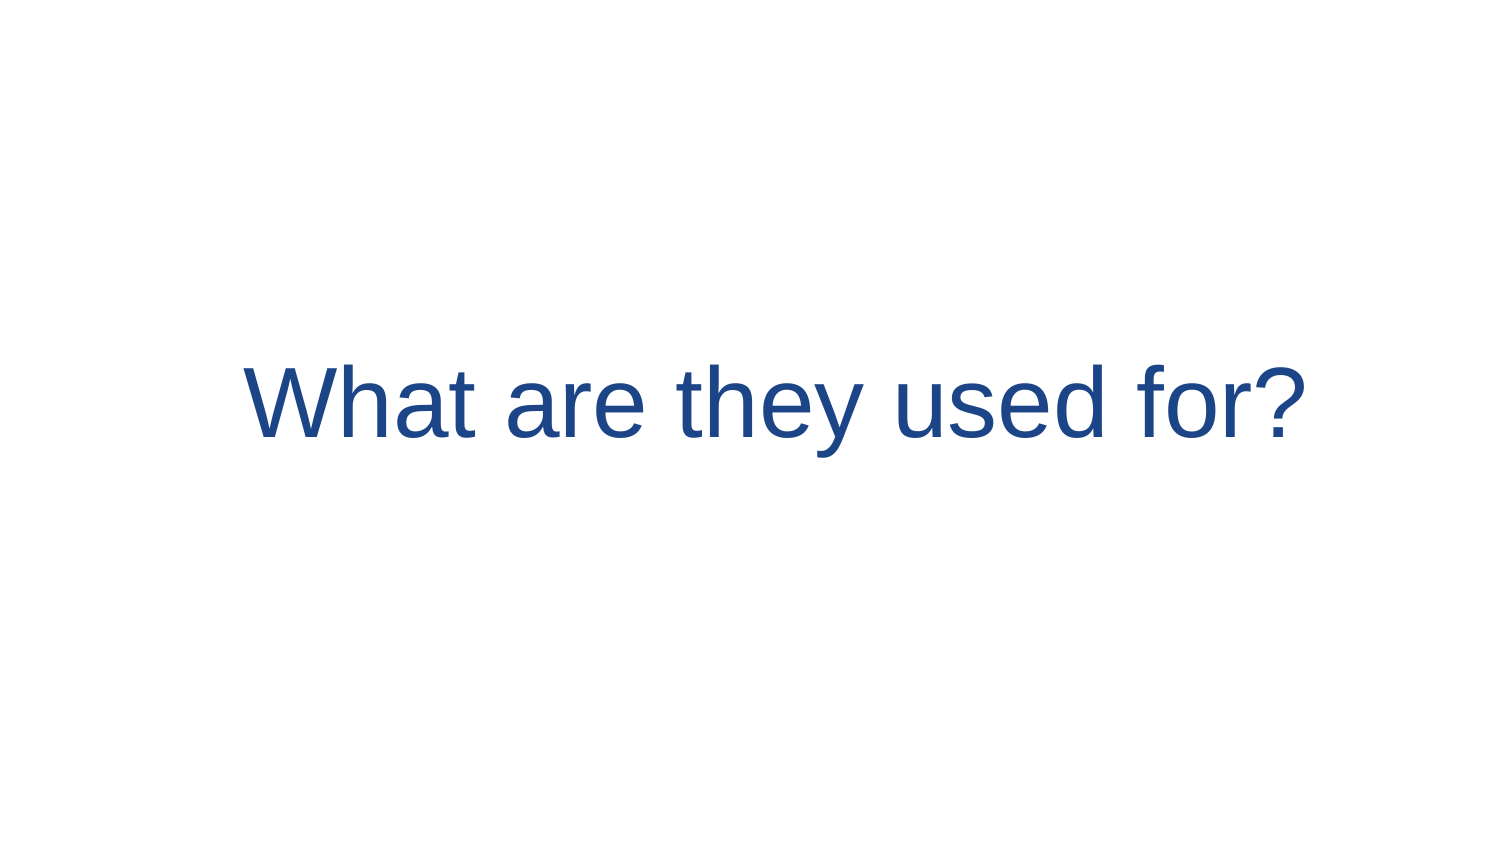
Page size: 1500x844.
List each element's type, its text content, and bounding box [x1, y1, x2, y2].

text_box What are they used for? [103, 322, 1450, 503]
